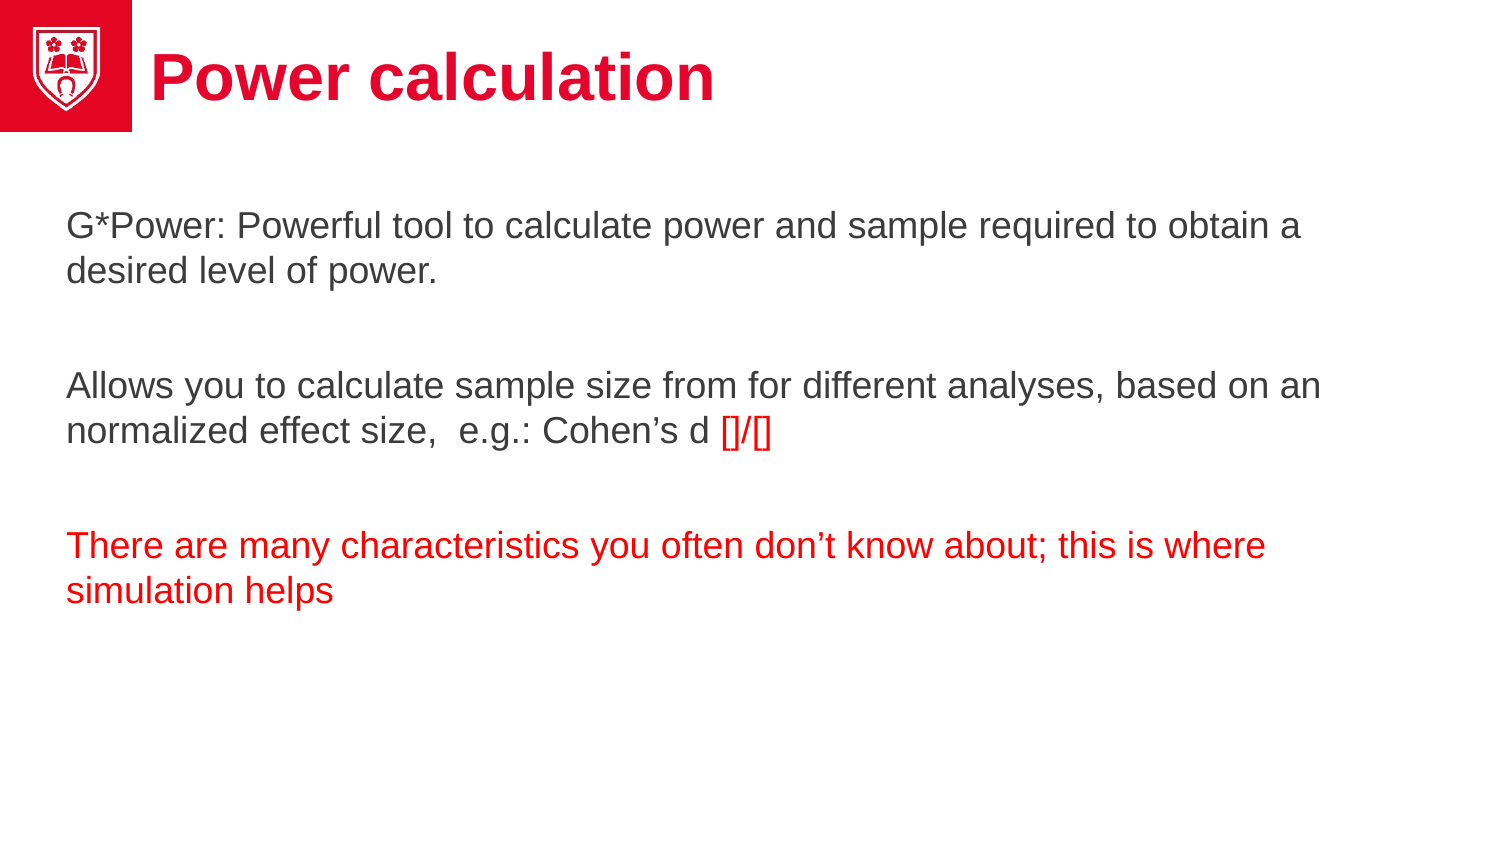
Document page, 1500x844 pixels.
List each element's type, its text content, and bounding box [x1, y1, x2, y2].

title Power calculation [150, 15, 1500, 132]
picture [0, 0, 132, 132]
list G*Power: Powerful tool to calculate power and sample required to obtain a desired level of power. Allows you to calculate sample size from for different analyses, based on an normalized effect size, e.g.: Cohen’s d []/[] There are many characteristics you often don’t know about; this is where simulation helps [65, 193, 1429, 774]
